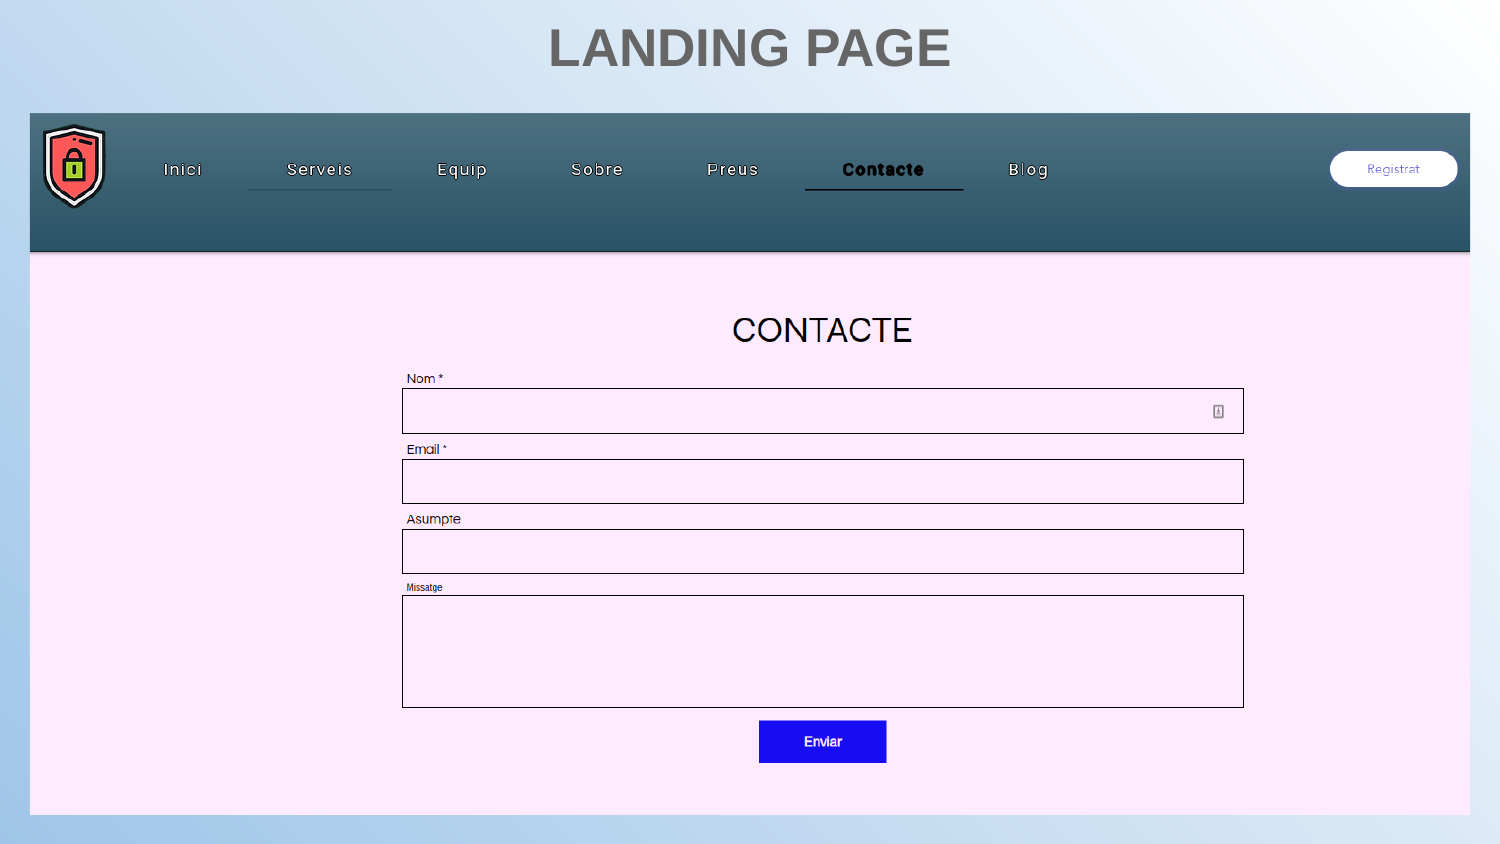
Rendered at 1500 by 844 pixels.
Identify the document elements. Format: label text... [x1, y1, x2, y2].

picture [29, 112, 1471, 815]
title LANDING PAGE [51, 0, 1449, 92]
